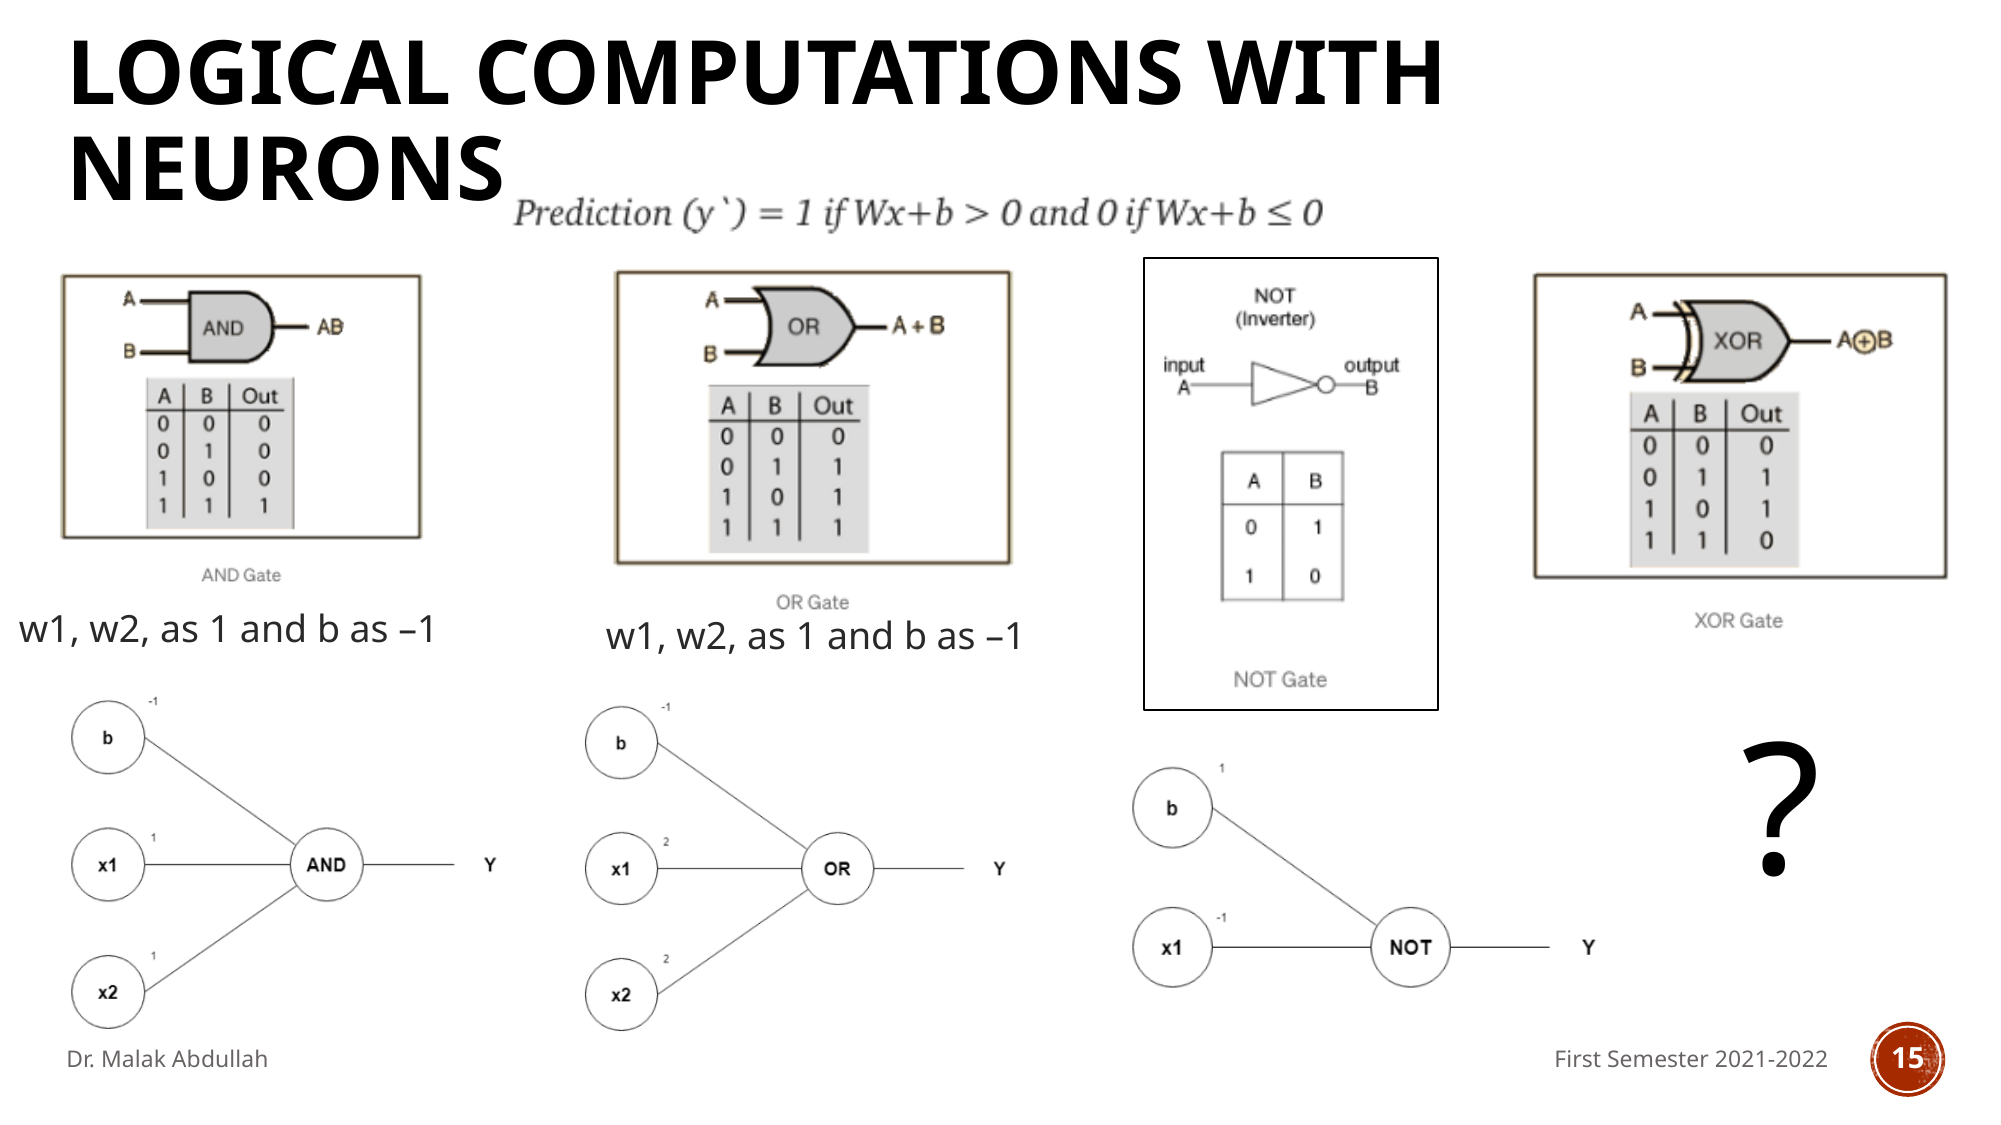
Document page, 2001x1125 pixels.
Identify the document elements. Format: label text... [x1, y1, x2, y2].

picture [1502, 245, 1974, 647]
slide_number First Semester 2021-2022 [1306, 1028, 1844, 1089]
footer Dr. Malak Abdullah [51, 1028, 1217, 1089]
picture [567, 673, 1027, 1048]
text_box w1, w2, as 1 and b as –1 [591, 604, 1041, 665]
picture [1145, 259, 1437, 709]
slide_number 15 [1855, 1028, 1961, 1089]
picture [1122, 747, 1619, 1004]
picture [41, 256, 459, 601]
text_box ? [1726, 683, 1894, 919]
picture [505, 169, 1371, 626]
title Logical Computations with Neurons [51, 19, 1920, 228]
picture [51, 670, 518, 1045]
text_box w1, w2, as 1 and b as –1 [3, 597, 454, 658]
